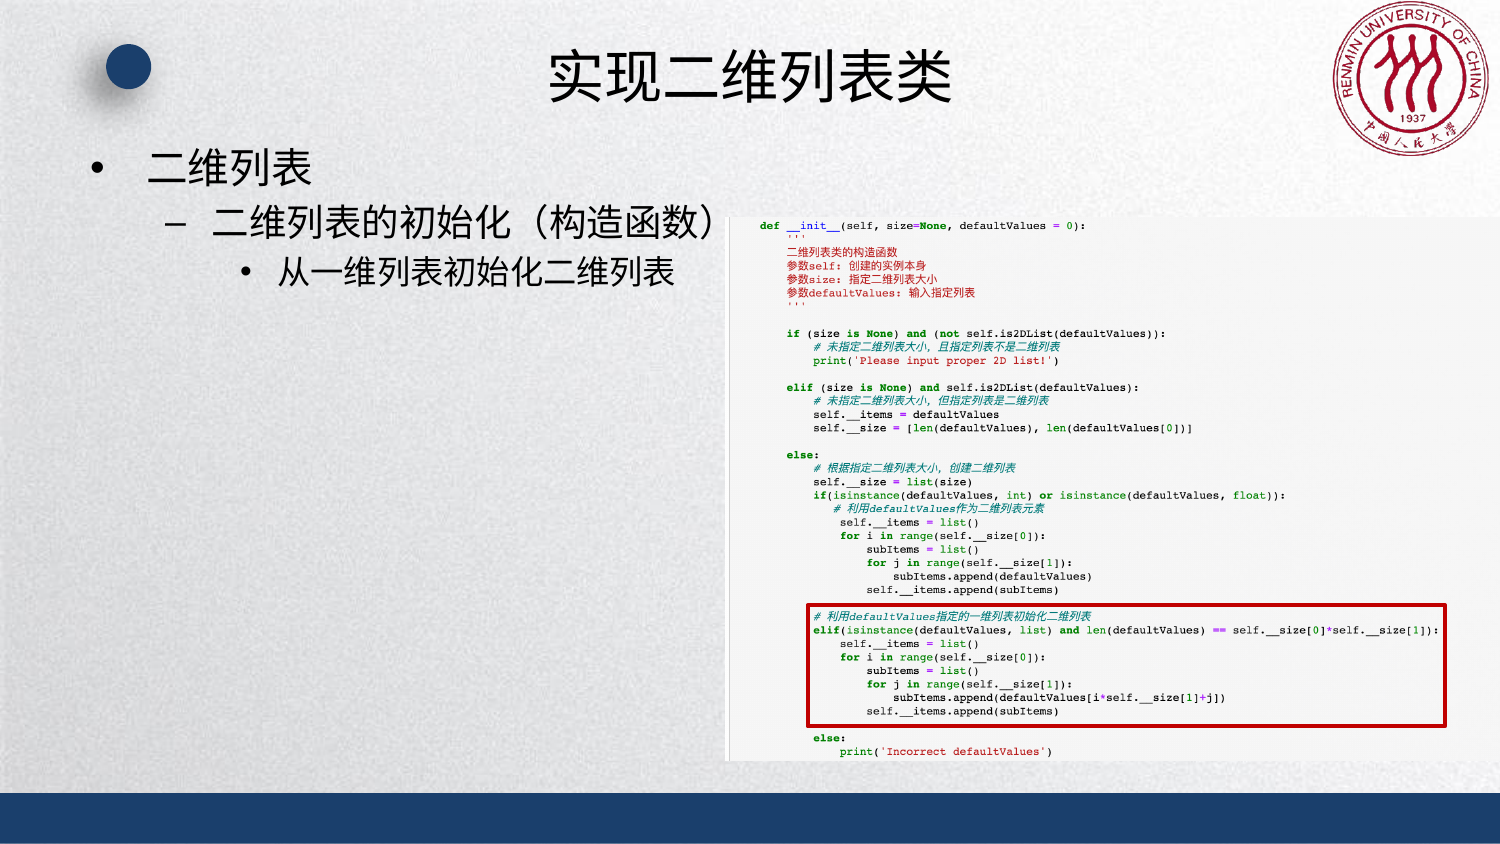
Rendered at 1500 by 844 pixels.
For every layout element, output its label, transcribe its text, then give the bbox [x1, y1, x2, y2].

picture [0, 0, 1500, 793]
list 二维列表 二维列表的初始化（构造函数） 从一维列表初始化二维列表 [75, 134, 1445, 522]
title 实现二维列表类 [75, 33, 1425, 116]
